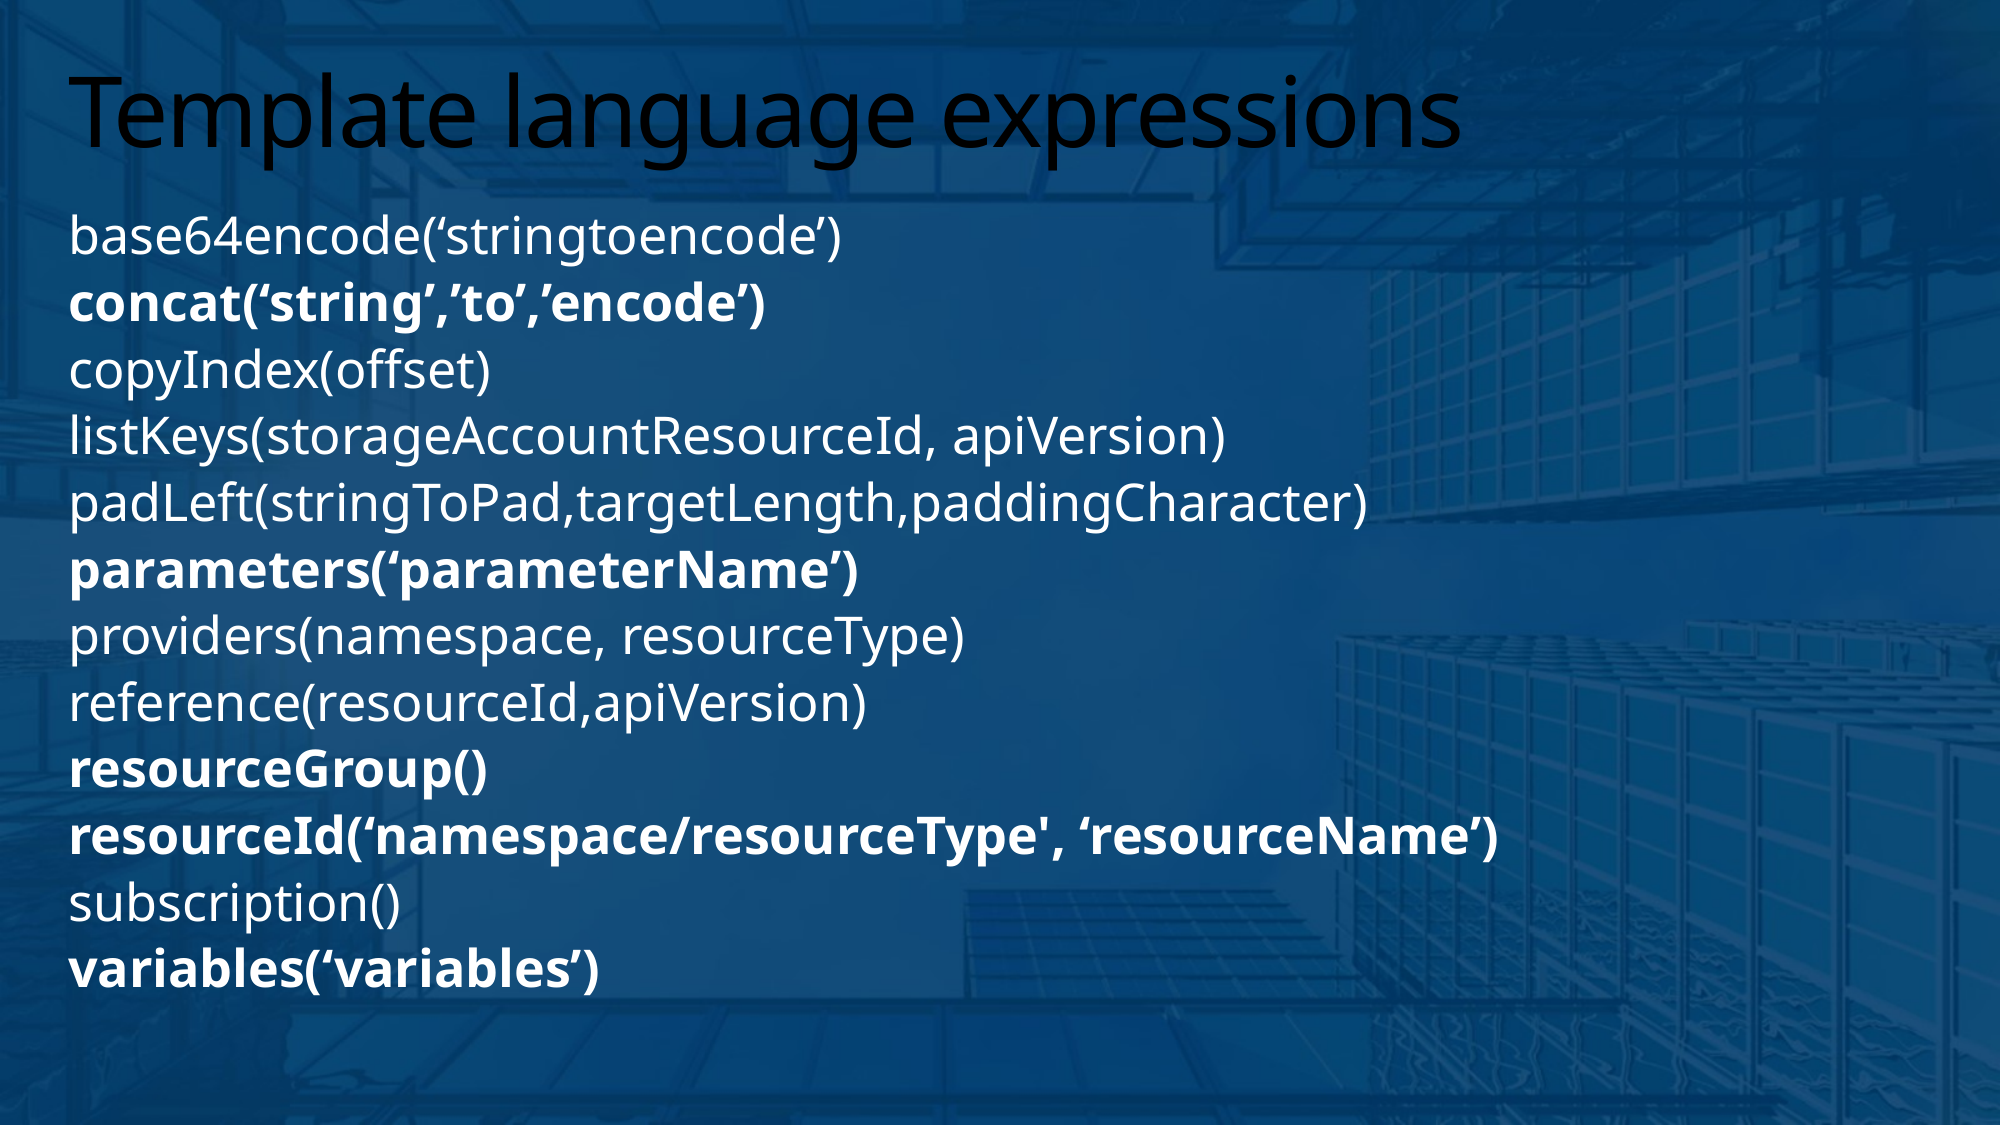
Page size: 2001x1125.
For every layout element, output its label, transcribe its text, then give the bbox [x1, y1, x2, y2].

title Template language expressions [44, 47, 1957, 196]
picture [0, 0, 2000, 1125]
list base64encode(‘stringtoencode’) concat(‘string’,’to’,’encode’) copyIndex(offset) listKeys(storageAccountResourceId, apiVersion) padLeft(stringToPad,targetLength,paddingCharacter) parameters(‘parameterName’) providers(namespace, resourceType) reference(resourceId,apiVersion) resourceGroup() resourceId(‘namespace/resourceType', ‘resourceName’) subscription() variables(‘variables’) [44, 195, 1956, 1116]
